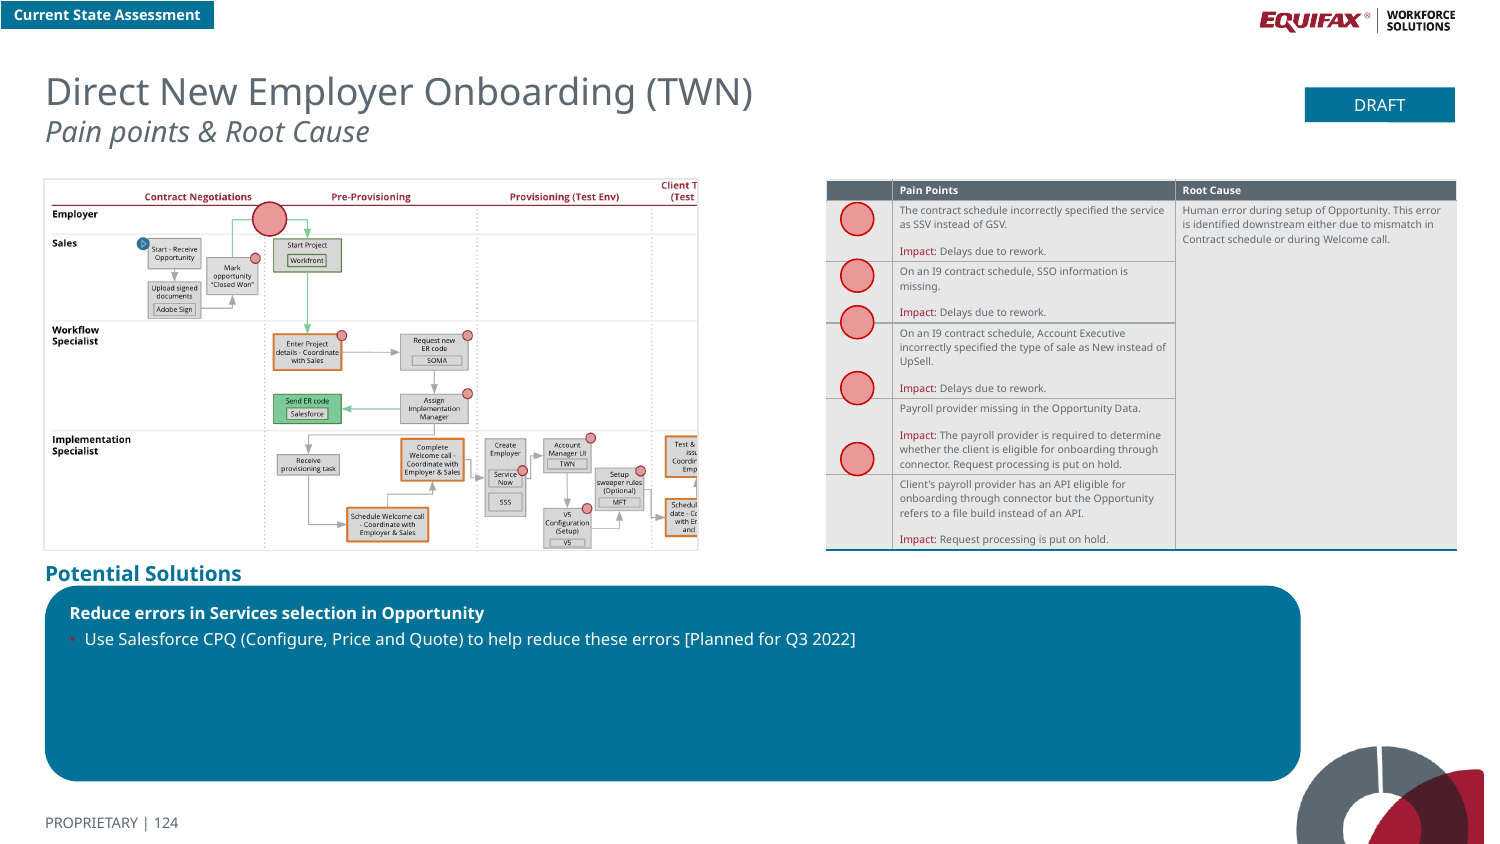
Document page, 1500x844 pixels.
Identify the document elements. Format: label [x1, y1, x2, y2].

text_box [840, 258, 874, 293]
table_cell [827, 399, 892, 474]
text_box [840, 371, 874, 405]
text_box [0, 0, 215, 30]
table_cell [893, 262, 1175, 322]
table_cell [893, 399, 1175, 474]
text_box [1304, 87, 1455, 123]
text_box [840, 202, 874, 236]
table_cell [893, 201, 1175, 261]
text_box [44, 560, 1301, 782]
table_cell [827, 201, 892, 261]
text_box [840, 442, 874, 476]
table_cell [827, 262, 892, 322]
text_box [840, 305, 874, 339]
table_header [1176, 181, 1456, 200]
table_cell [893, 324, 1175, 398]
table_cell [827, 475, 892, 549]
table_header [827, 181, 892, 200]
picture [0, 0, 1500, 844]
table_cell [1176, 201, 1456, 549]
table_cell [827, 324, 892, 398]
title [45, 36, 1455, 149]
table_cell [893, 475, 1175, 549]
table_header [893, 181, 1175, 200]
